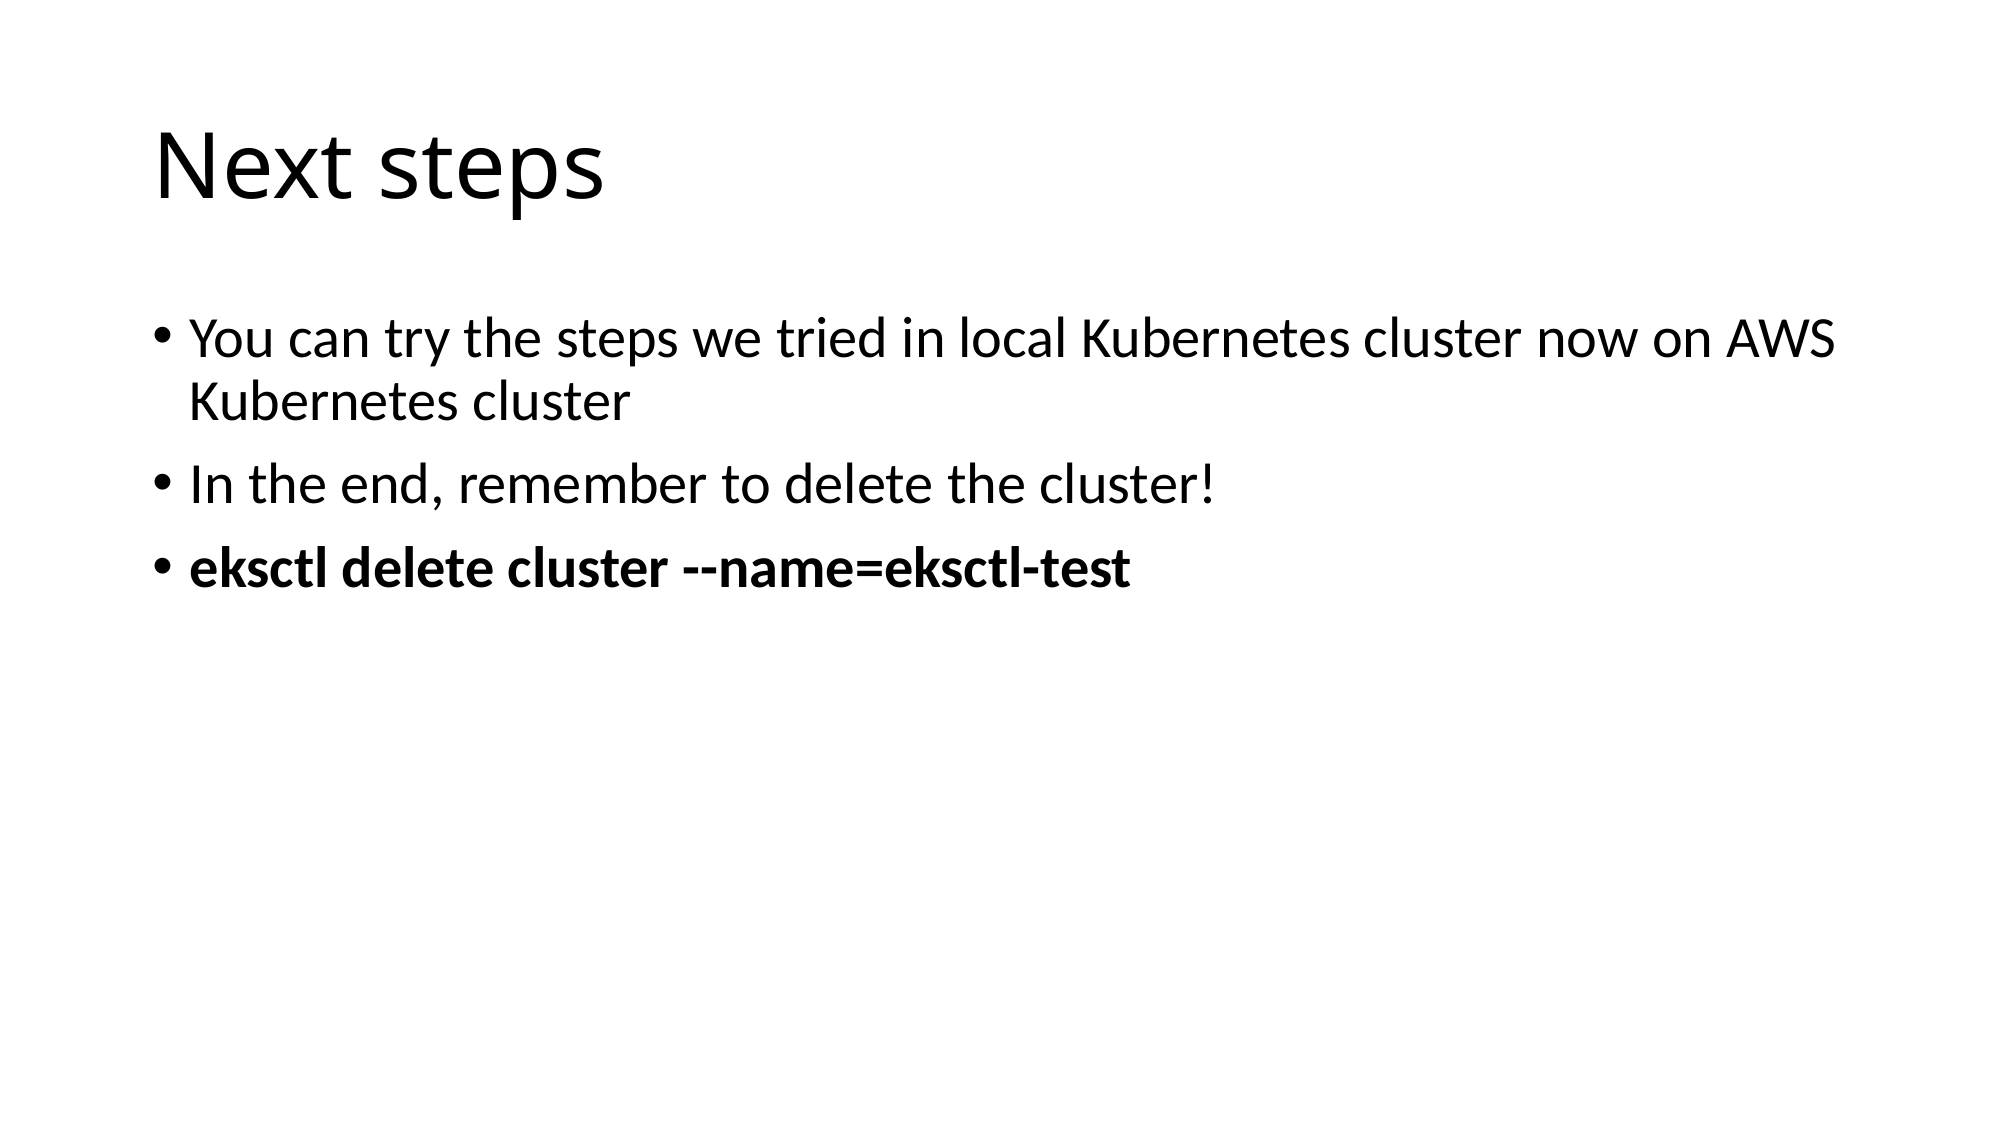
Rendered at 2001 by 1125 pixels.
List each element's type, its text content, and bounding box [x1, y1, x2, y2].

title Next steps [137, 59, 1863, 278]
list You can try the steps we tried in local Kubernetes cluster now on AWS Kubernetes cluster In the end, remember to delete the cluster! eksctl delete cluster --name=eksctl-test [137, 299, 1863, 1014]
